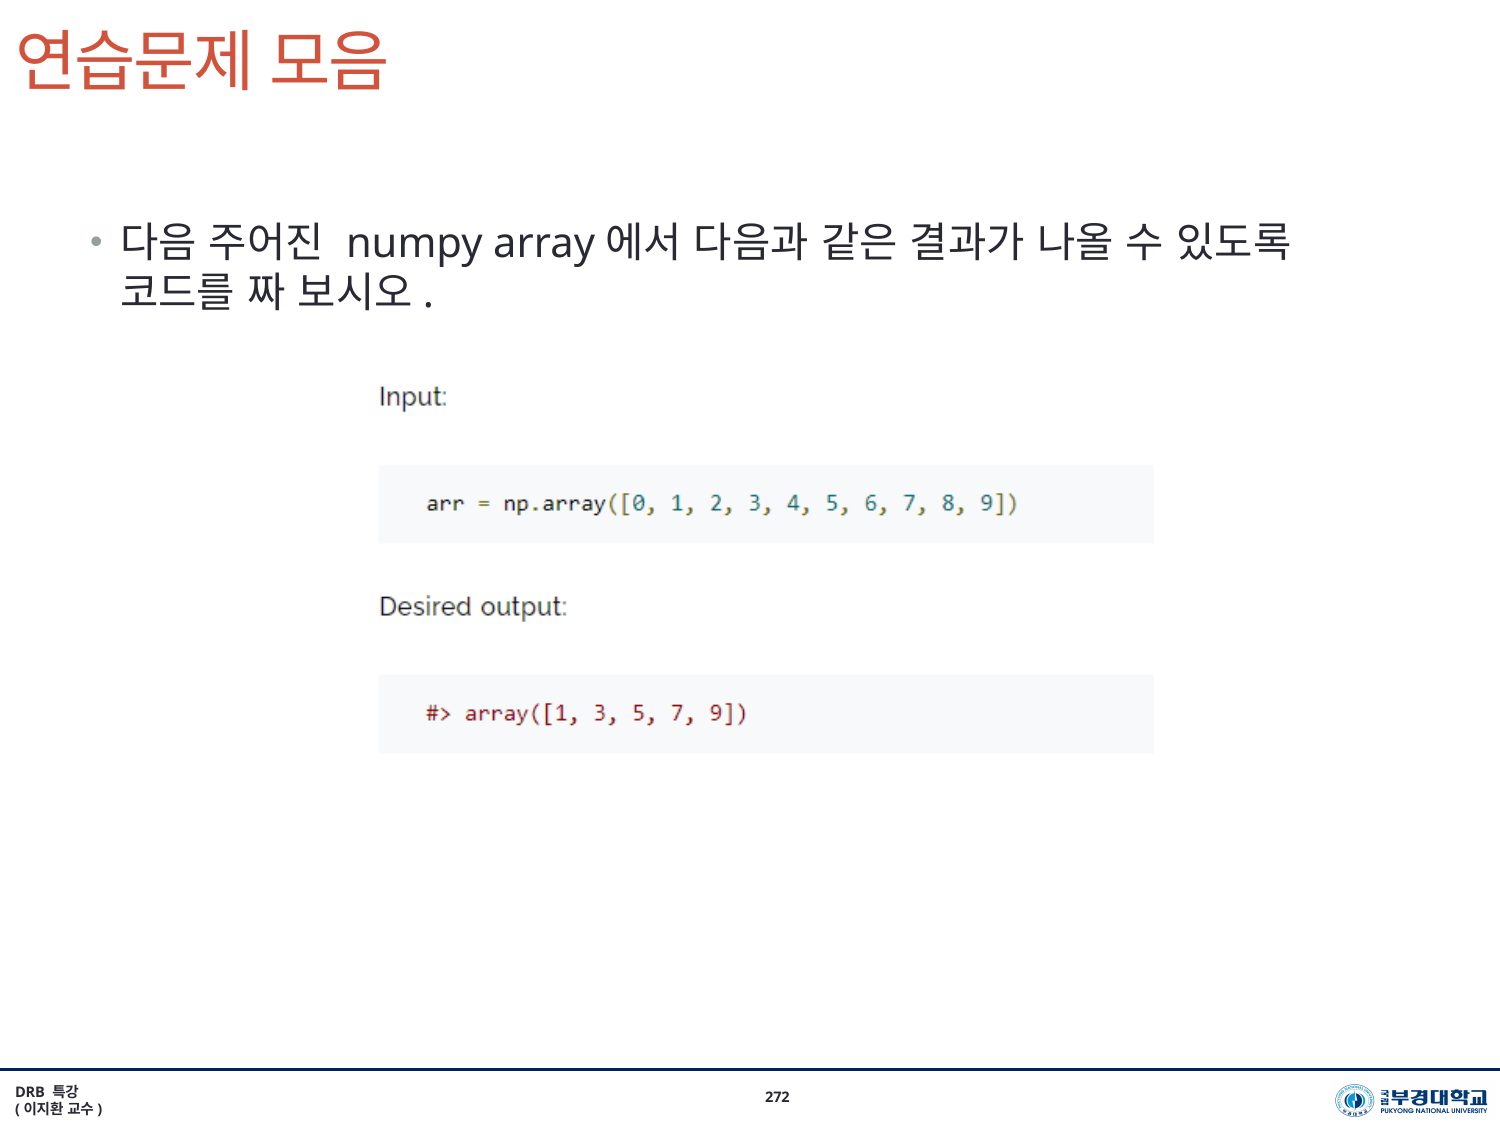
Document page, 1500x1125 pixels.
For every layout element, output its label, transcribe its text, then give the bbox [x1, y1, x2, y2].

picture [345, 351, 1155, 774]
title 연습문제 모음 [0, 1, 1500, 116]
picture [1330, 1079, 1495, 1121]
list 다음 주어진 numpy array에서 다음과 같은 결과가 나올 수 있도록 코드를 짜 보시오. [75, 149, 1425, 1033]
slide_number DRB 특강 (이지환 교수) [0, 1082, 303, 1118]
